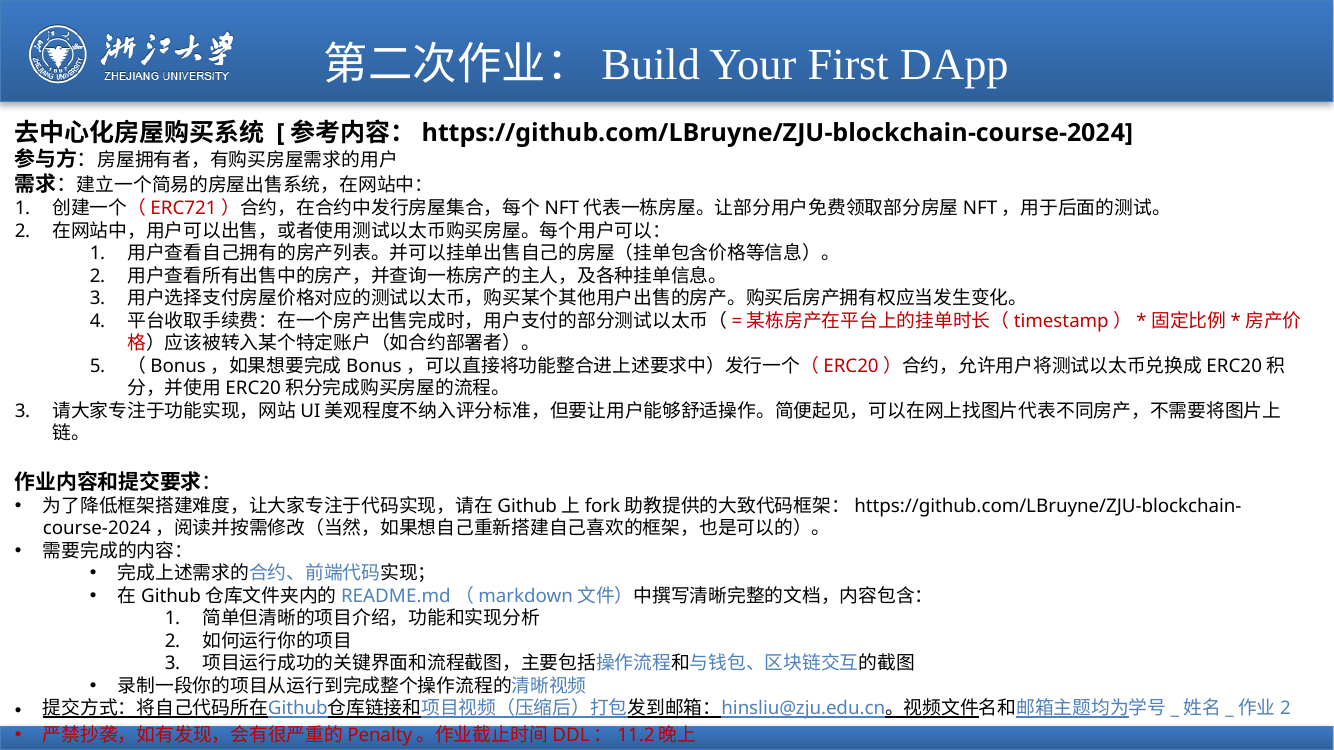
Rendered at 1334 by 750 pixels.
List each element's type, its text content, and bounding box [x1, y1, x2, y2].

title 第二次作业：Build Your First DApp [0, 25, 1334, 97]
text_box 去中心化房屋购买系统 [参考内容：https://github.com/LBruyne/ZJU-blockchain-course-2024] 参与方：房屋拥有者，有购买房屋需求的用户 需求：建立一个简易的房屋出售系统，在网站中： 创建一个（ERC721）合约，在合约中发行房屋集合，每个NFT代表一栋房屋。让部分用户免费领取部分房屋NFT，用于后面的测试。 在网站中，用户可以出售，或者使用测试以太币购买房屋。每个用户可以： 用户查看自己拥有的房产列表。并可以挂单出售自己的房屋（挂单包含价格等信息）。 用户查看所有出售中的房产，并查询一栋房产的主人，及各种挂单信息。 用户选择支付房屋价格对应的测试以太币，购买某个其他用户出售的房产。购买后房产拥有权应当发生变化。 平台收取手续费：在一个房产出售完成时，用户支付的部分测试以太币（=某栋房产在平台上的挂单时长（timestamp）*固定比例*房产价格）应该被转入某个特定账户（如合约部署者）。 （Bonus，如果想要完成Bonus，可以直接将功能整合进上述要求中）发行一个（ERC20）合约，允许用户将测试以太币兑换成ERC20积分，并使用ERC20积分完成购买房屋的流程。 请大家专注于功能实现，网站UI美观程度不纳入评分标准，但要让用户能够舒适操作。简便起见，可以在网上找图片代表不同房产，不需要将图片上链。 作业内容和提交要求： 为了降低框架搭建难度，让大家专注于代码实现，请在Github上fork助教提供的大致代码框架：https://github.com/LBruyne/ZJU-blockchain-course-2024，阅读并按需修改（当然，如果想自己重新搭建自己喜欢的框架，也是可以的）。 需要完成的内容： 完成上述需求的合约、前端代码实现； 在Github仓库文件夹内的README.md（markdown文件）中撰写清晰完整的文档，内容包含： 简单但清晰的项目介绍，功能和实现分析 如何运行你的项目 项目运行成功的关键界面和流程截图，主要包括操作流程和与钱包、区块链交互的截图 录制一段你的项目从运行到完成整个操作流程的清晰视频 提交方式：将自己代码所在Github仓库链接和项目视频（压缩后）打包发到邮箱：hinsliu@zju.edu.cn。视频文件名和邮箱主题均为学号_姓名_作业2 严禁抄袭，如有发现，会有很严重的Penalty。作业截止时间DDL：11.2晚上 [0, 108, 1317, 750]
